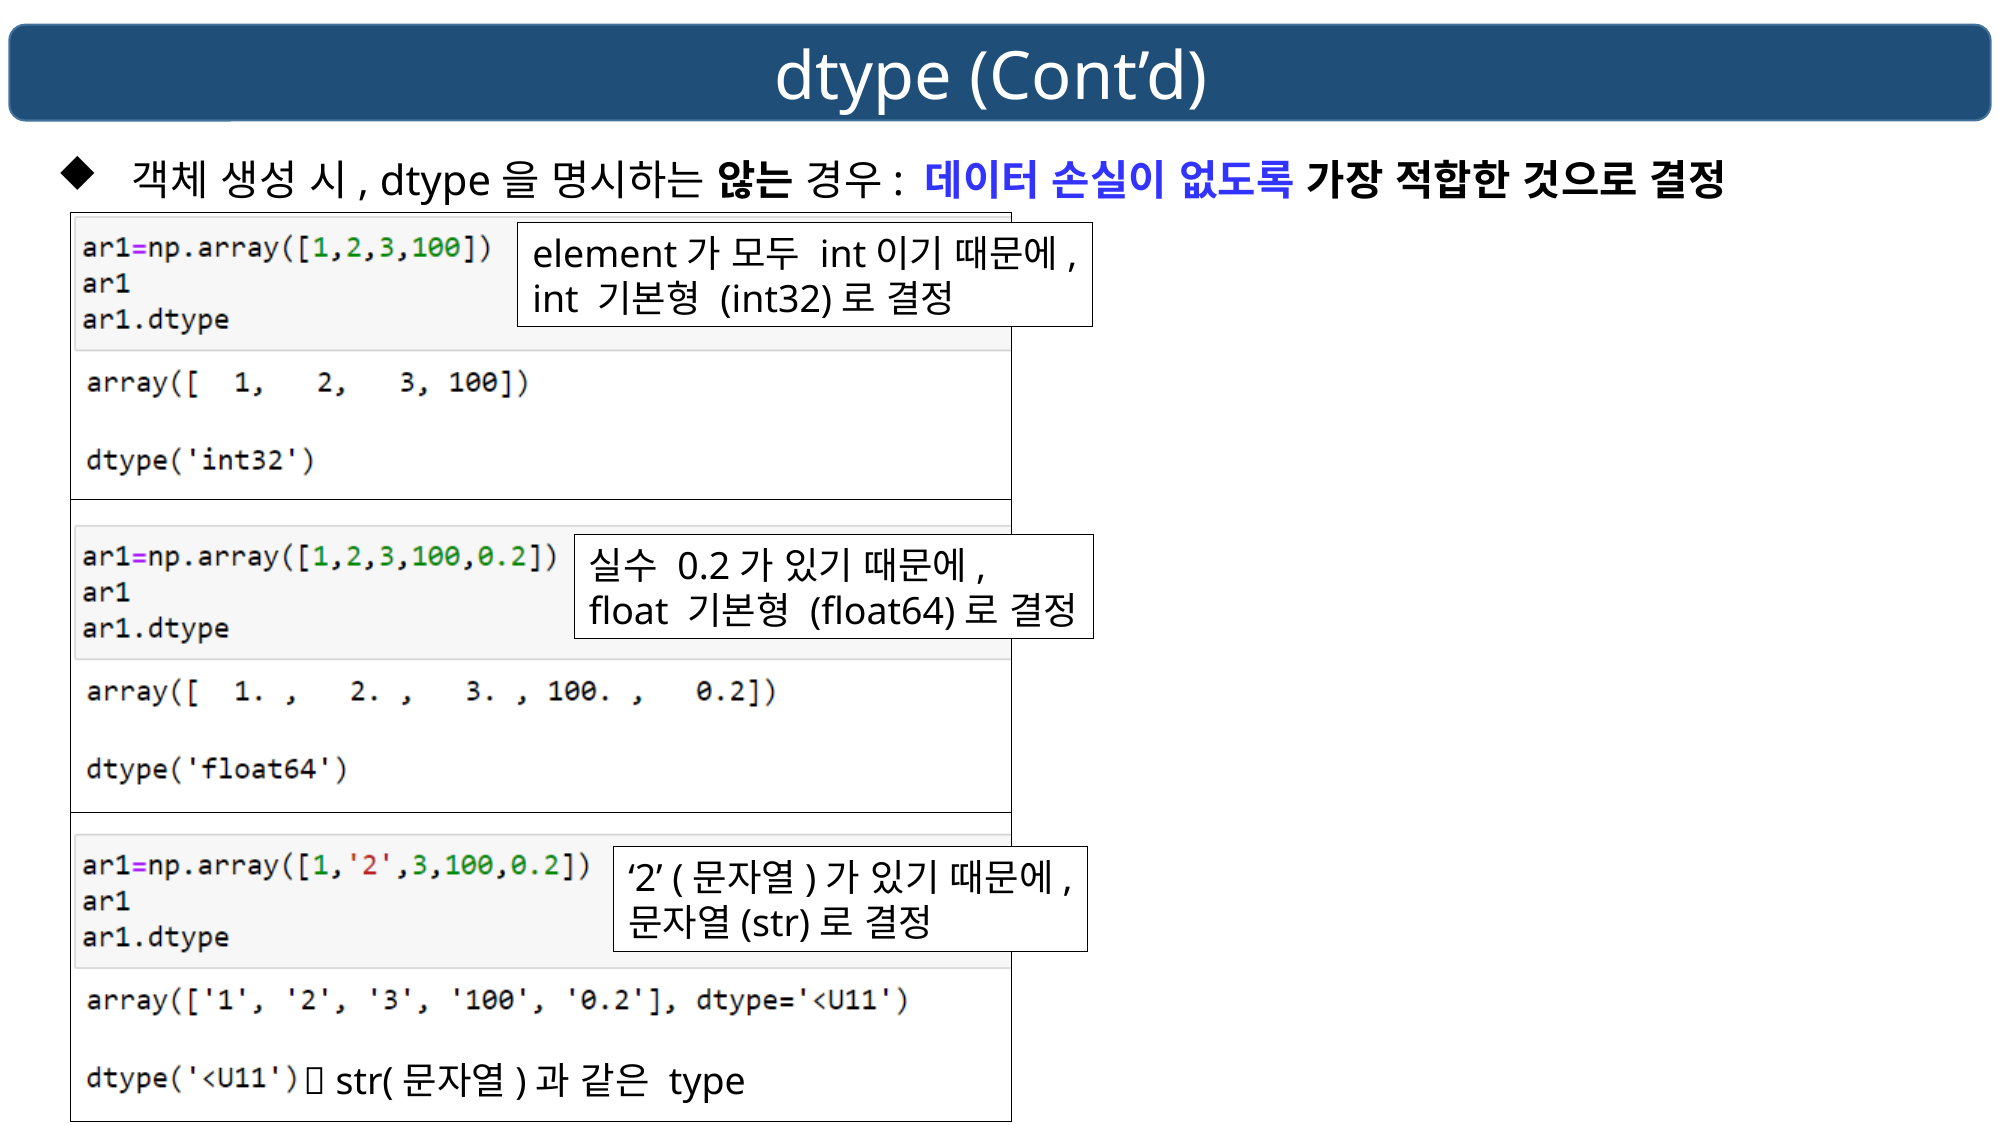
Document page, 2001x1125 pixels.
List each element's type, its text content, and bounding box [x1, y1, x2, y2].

text_box 실수 0.2가 있기 때문에, float 기본형 (float64)로 결정 [1012, 534, 1094, 639]
picture [70, 212, 1012, 499]
picture [70, 500, 1012, 811]
text_box element가 모두 int이기 때문에, int 기본형 (int32)로 결정 [1012, 222, 1093, 327]
text_box dtype (Cont’d) [8, 23, 1992, 122]
text_box 객체 생성 시, dtype을 명시하는 않는 경우: 데이터 손실이 없도록 가장 적합한 것으로 결정 [0, 121, 1850, 212]
text_box ‘2’ (문자열)가 있기 때문에, 문자열(str)로 결정 [1012, 846, 1088, 952]
picture [70, 813, 1012, 1122]
